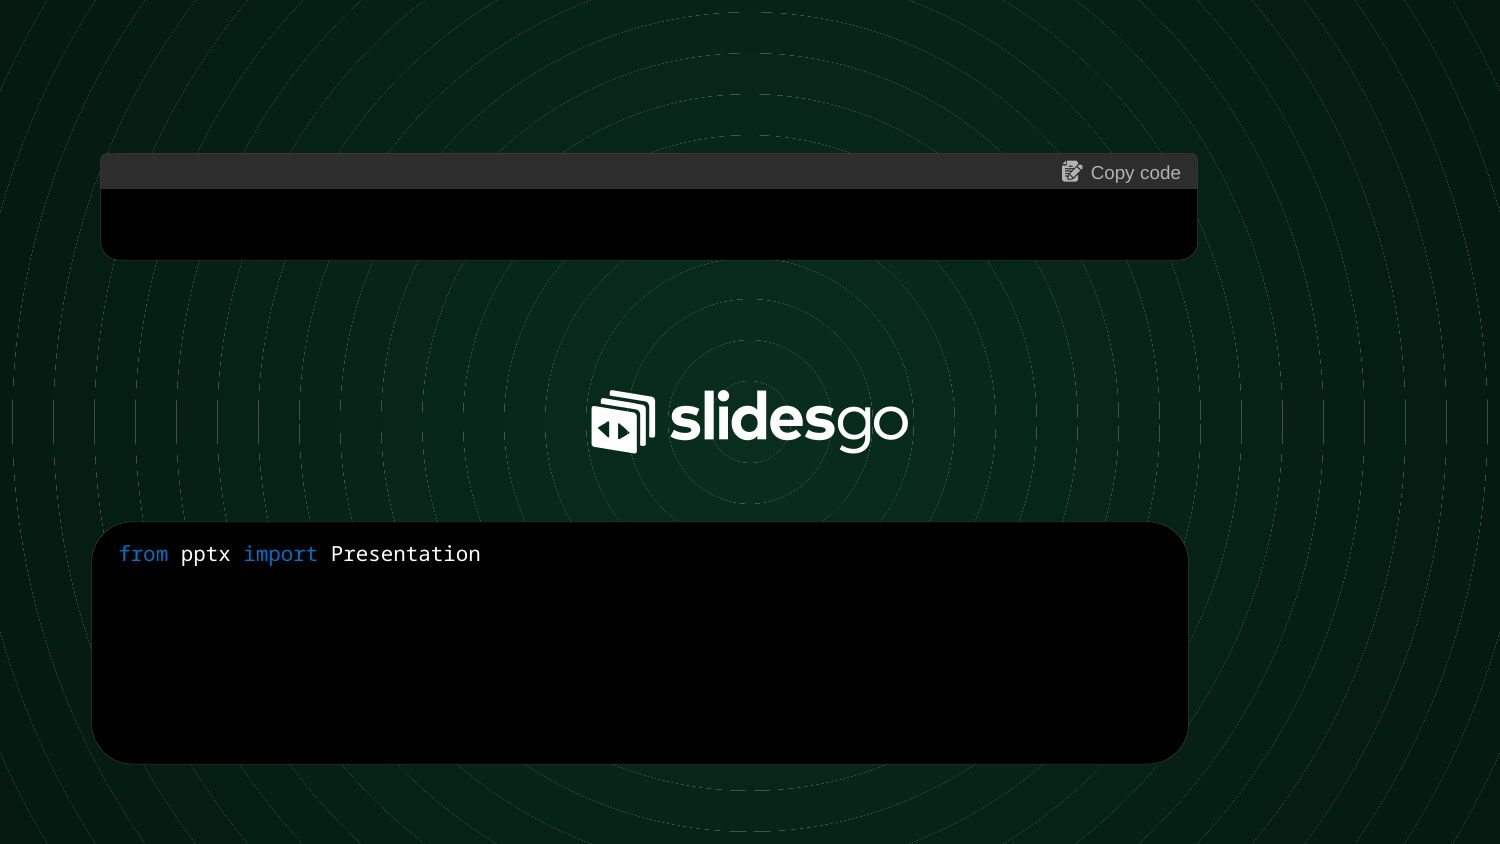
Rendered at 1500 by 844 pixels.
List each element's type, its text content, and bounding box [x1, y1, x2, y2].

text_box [1061, 160, 1085, 182]
text_box [98, 190, 1200, 263]
picture [565, 347, 935, 496]
text_box from pptx import Presentation [89, 519, 1191, 767]
text_box Copy code [98, 151, 1200, 191]
